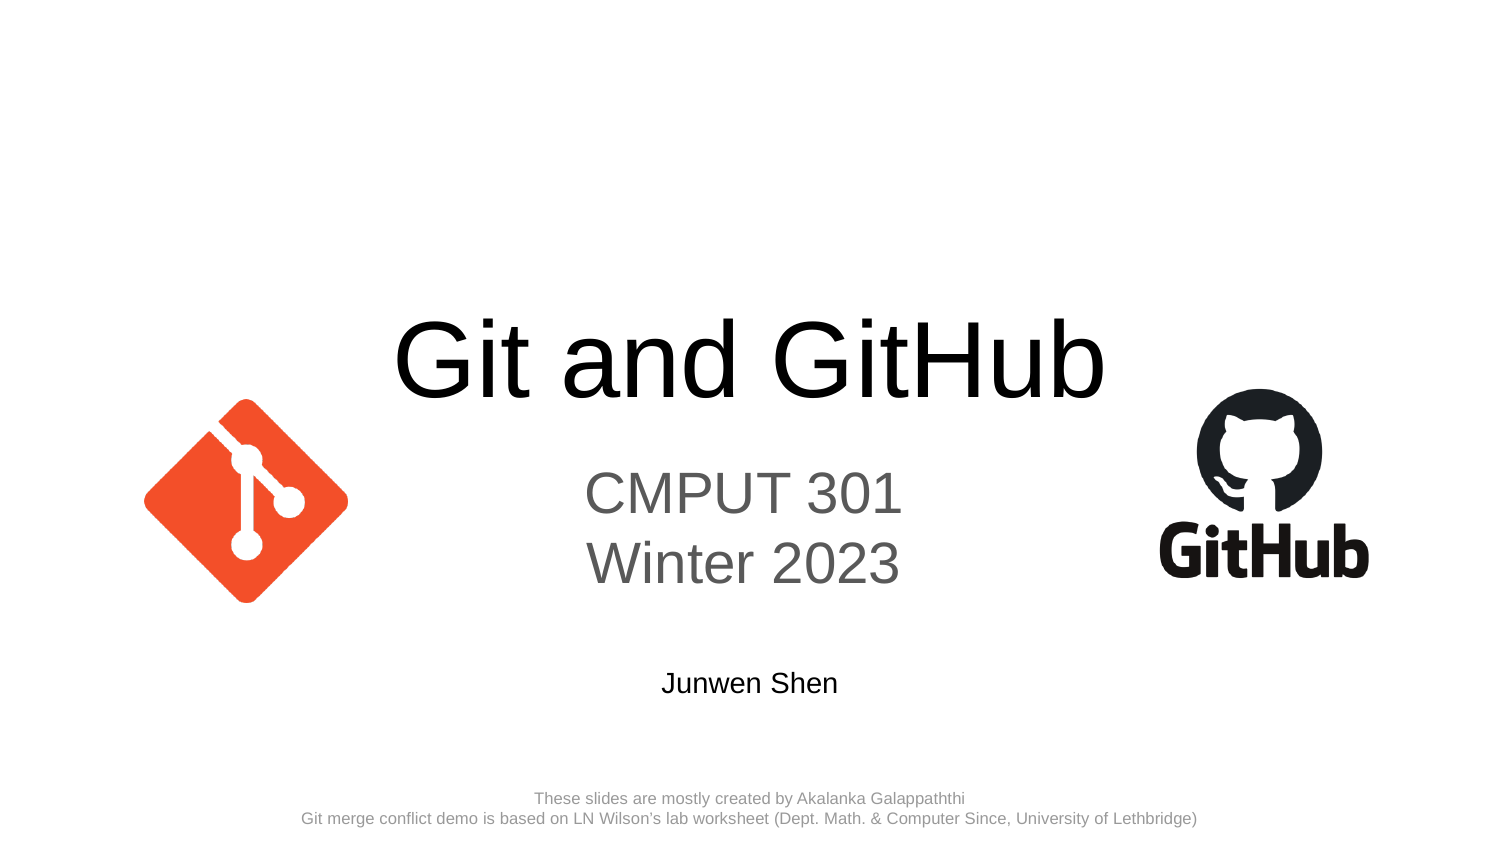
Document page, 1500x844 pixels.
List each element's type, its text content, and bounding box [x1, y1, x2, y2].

subtitle CMPUT 301 Winter 2023 [389, 439, 1100, 629]
text_box These slides are mostly created by Akalanka Galappaththi Git merge conflict demo is based on LN Wilson’s lab worksheet (Dept. Math. & Computer Since, University of Lethbridge) [96, 772, 1404, 843]
text_box Junwen Shen [146, 649, 1354, 745]
picture [143, 399, 348, 603]
picture [1141, 375, 1377, 603]
title Git and GitHub [51, 270, 1449, 434]
